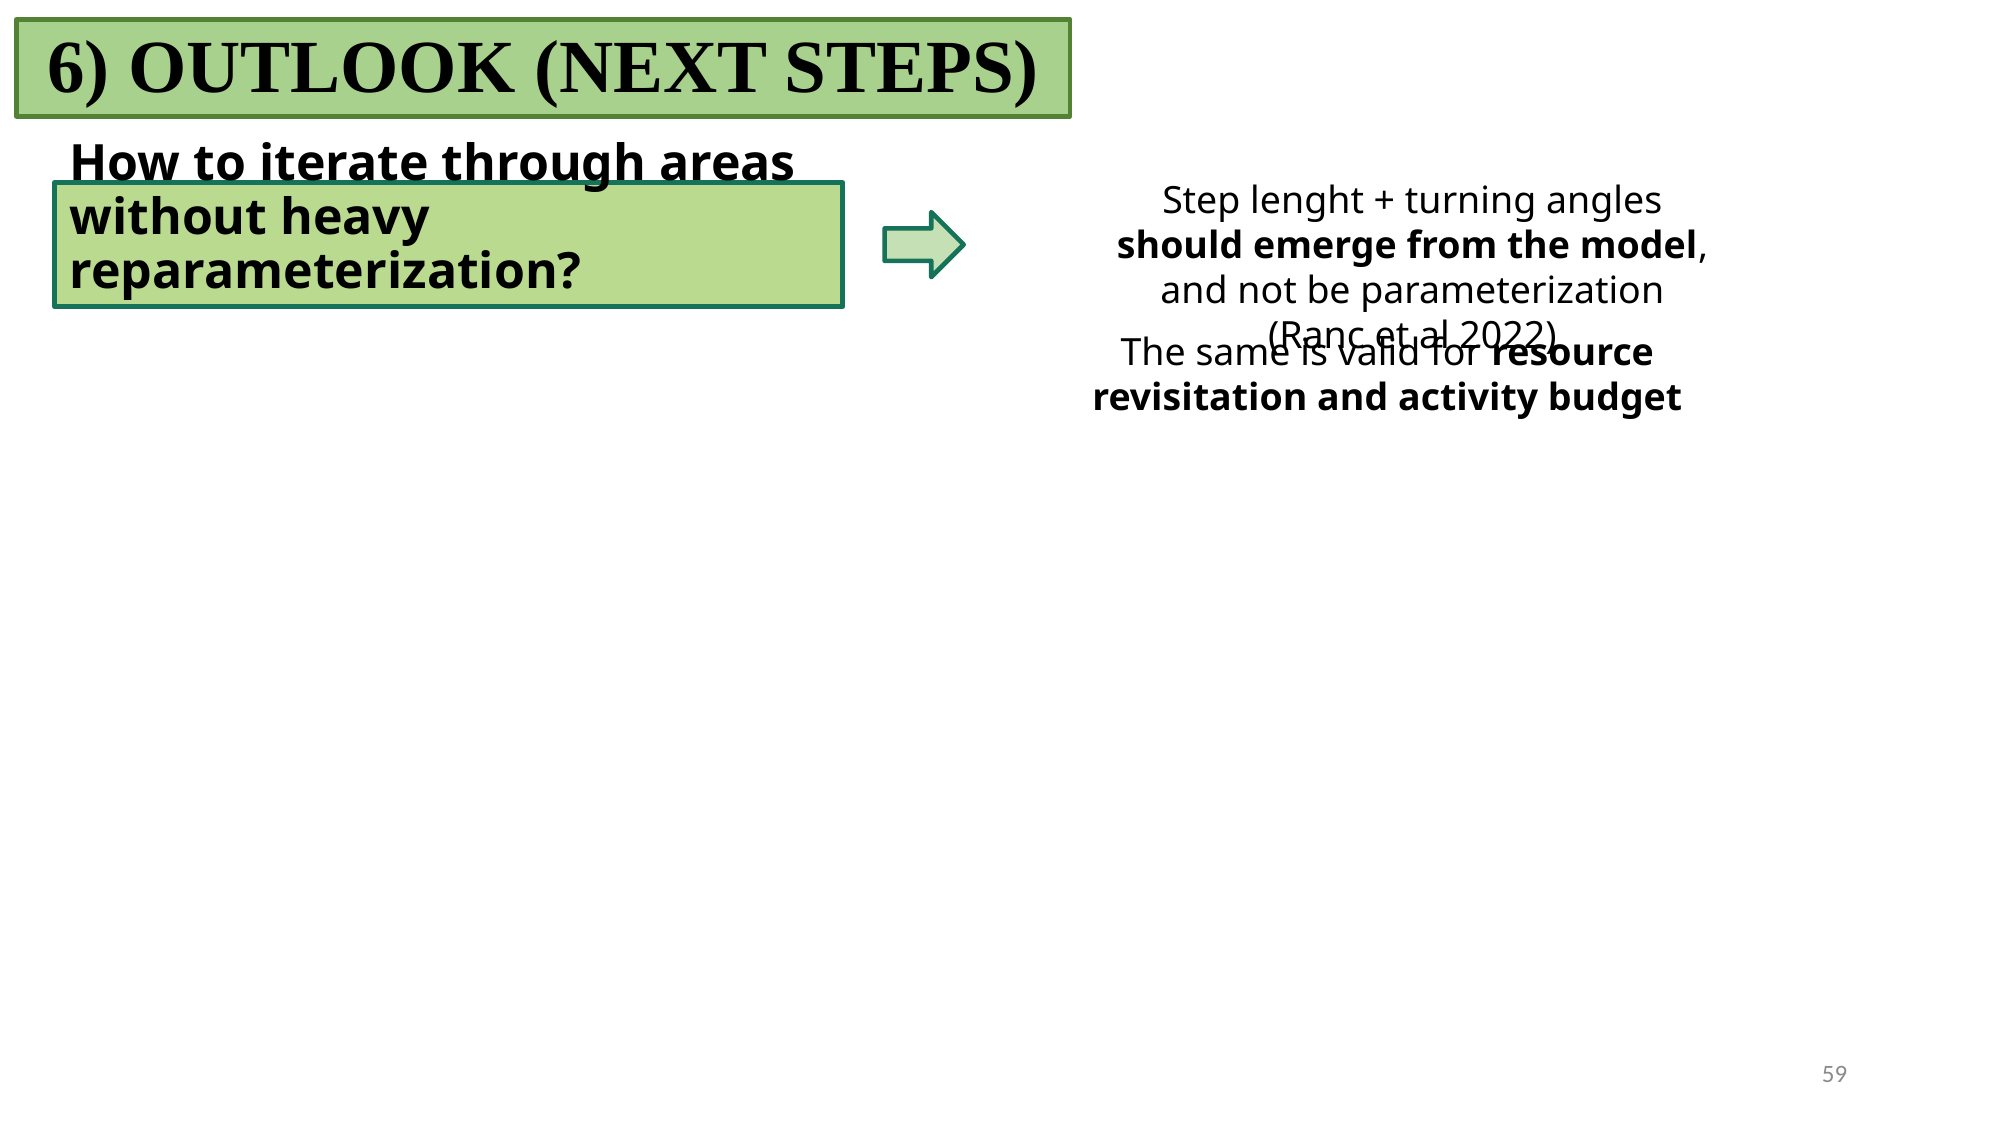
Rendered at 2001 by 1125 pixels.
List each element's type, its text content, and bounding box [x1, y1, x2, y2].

text_box Step lenght + turning angles should emerge from the model, and not be parameterization (Ranc et al 2022) [1095, 168, 1730, 364]
text_box The same is valid for resource revisitation and activity budget [1070, 320, 1705, 425]
text_box [884, 212, 964, 278]
text_box 6) OUTLOOK (NEXT STEPS) [16, 19, 1070, 117]
text_box How to iterate through areas without heavy reparameterization? [54, 182, 843, 307]
slide_number 59 [1412, 1042, 1863, 1103]
